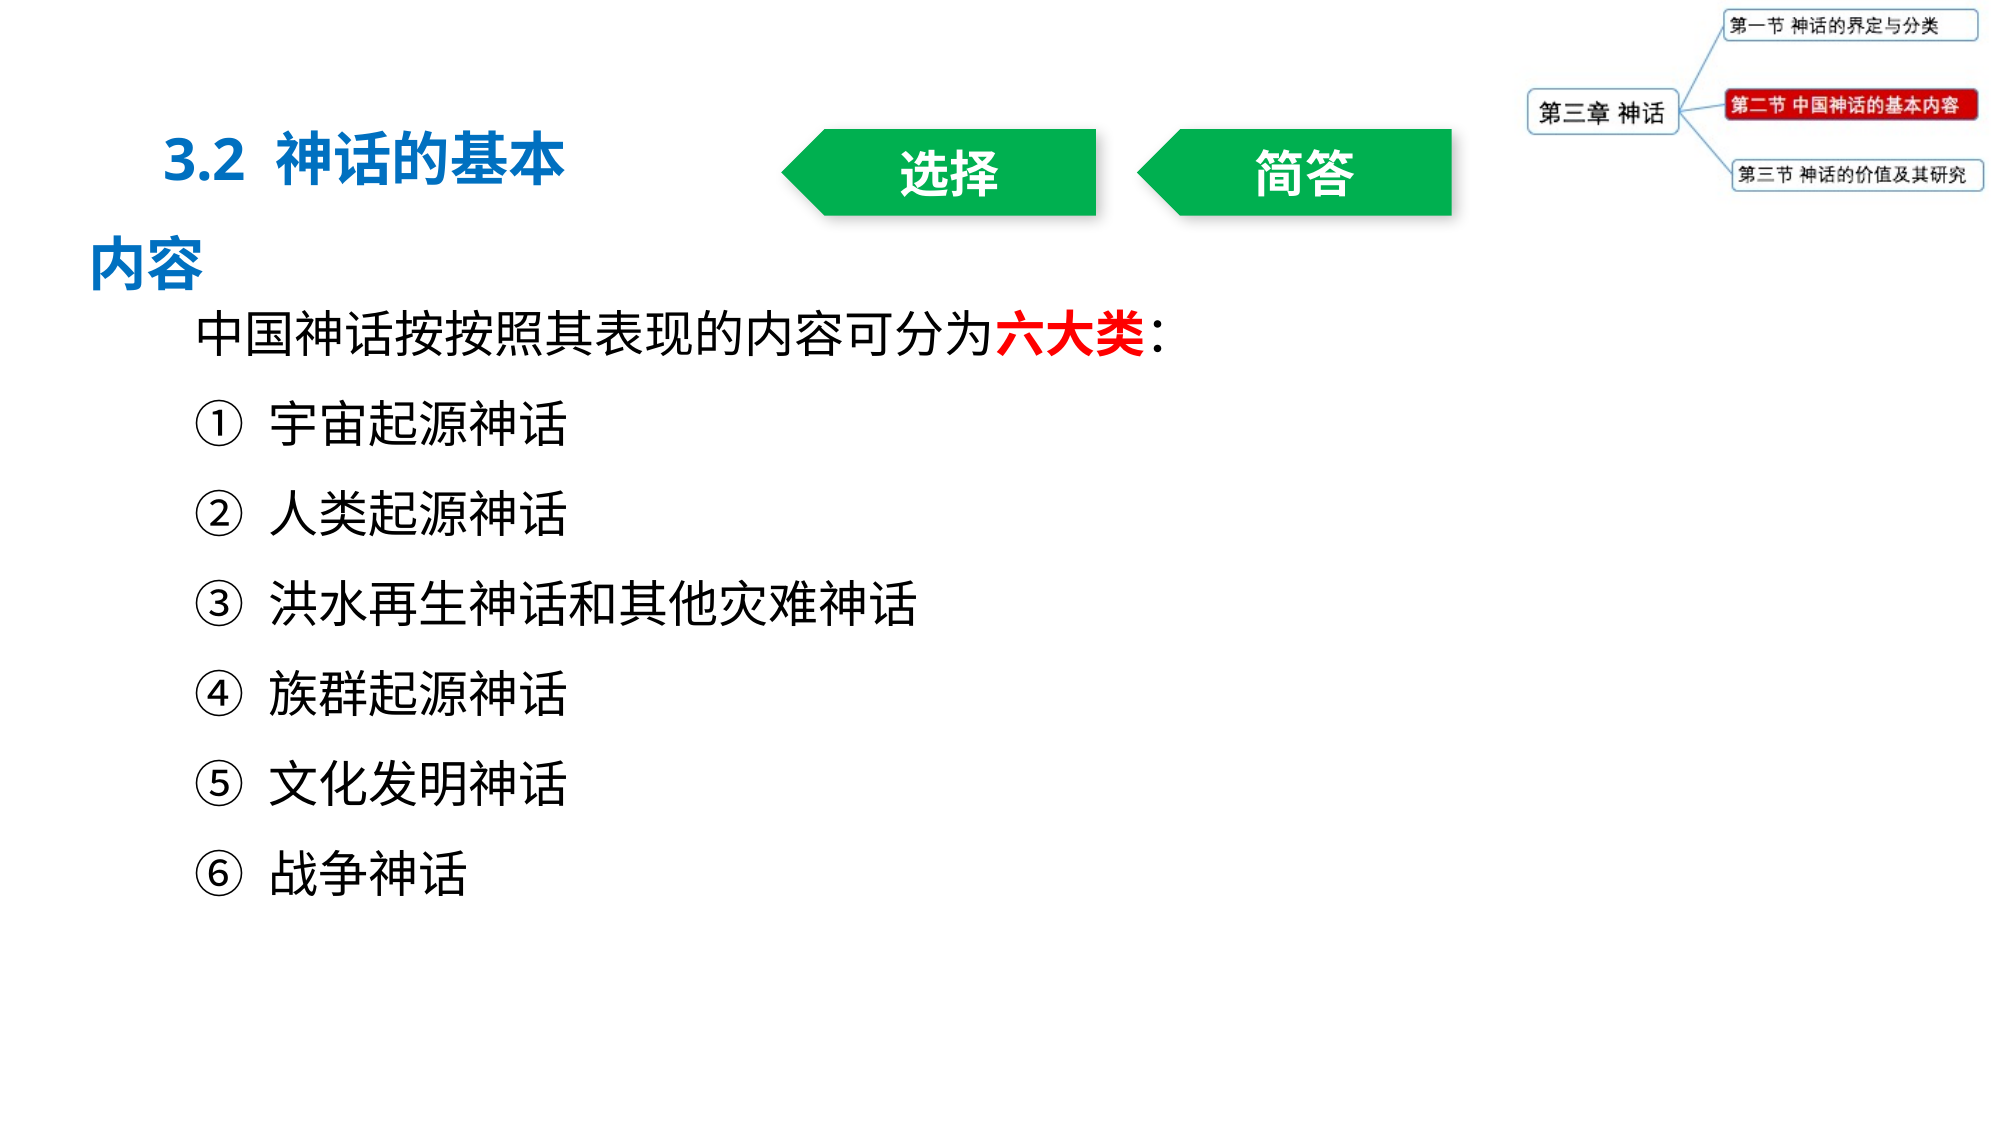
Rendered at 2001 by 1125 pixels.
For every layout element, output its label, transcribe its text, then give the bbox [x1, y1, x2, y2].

picture [1492, 0, 2000, 216]
text_box 3.2 神话的基本内容 [73, 79, 624, 200]
text_box 中国神话按按照其表现的内容可分为六大类： ① 宇宙起源神话 ② 人类起源神话 ③ 洪水再生神话和其他灾难神话 ④ 族群起源神话 ⑤ 文化发明神话 ⑥ 战争神话 [79, 265, 1517, 910]
text_box 简答 [1135, 128, 1453, 217]
text_box 选择 [779, 128, 1097, 217]
